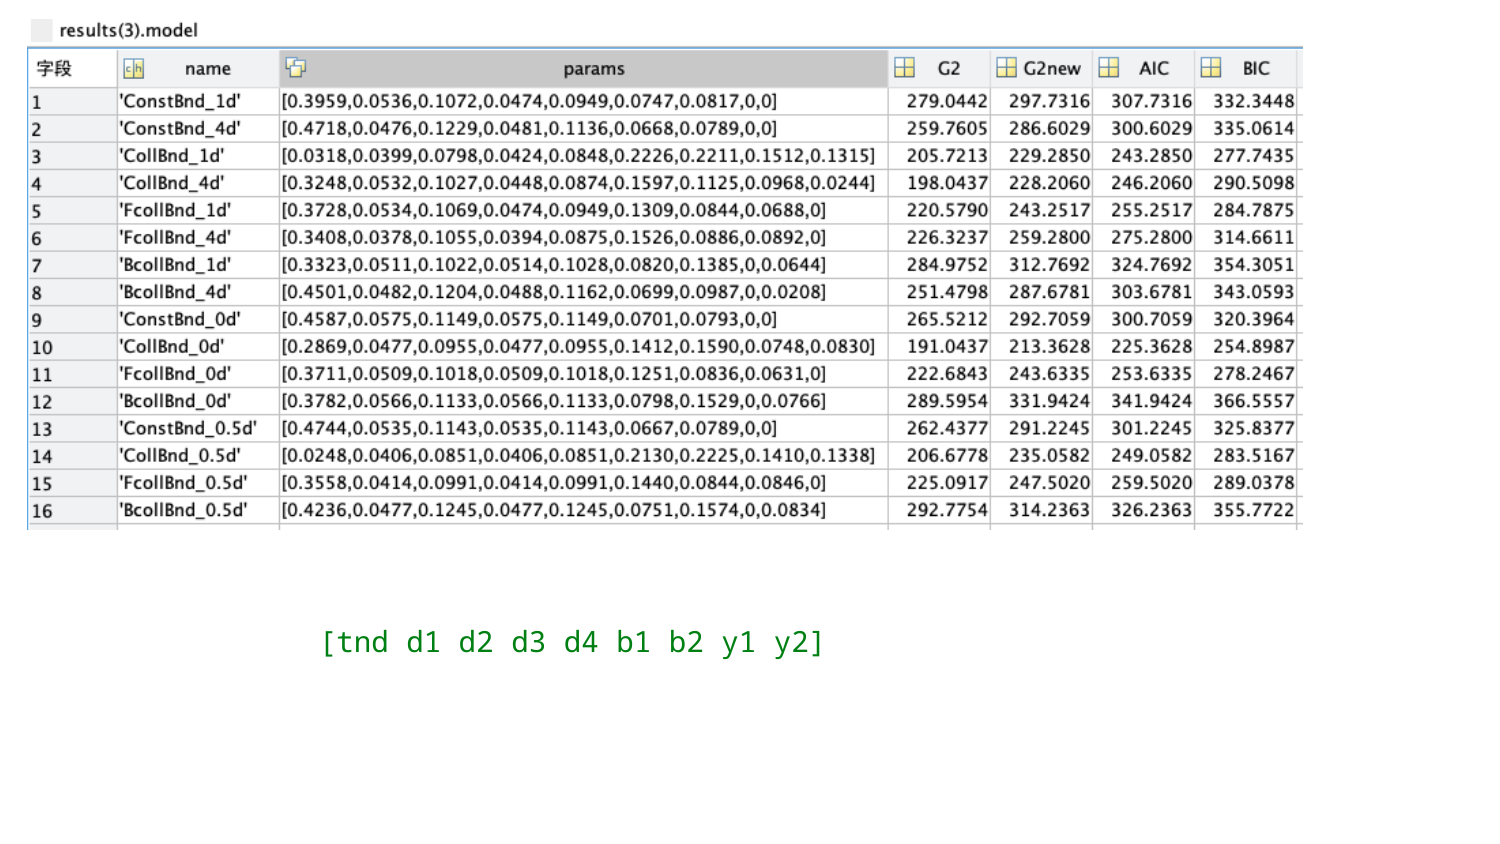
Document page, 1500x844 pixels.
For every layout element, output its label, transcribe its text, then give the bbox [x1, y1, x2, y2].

picture [27, 18, 1303, 530]
text_box [tnd d1 d2 d3 d4 b1 b2 y1 y2] [304, 616, 1055, 667]
